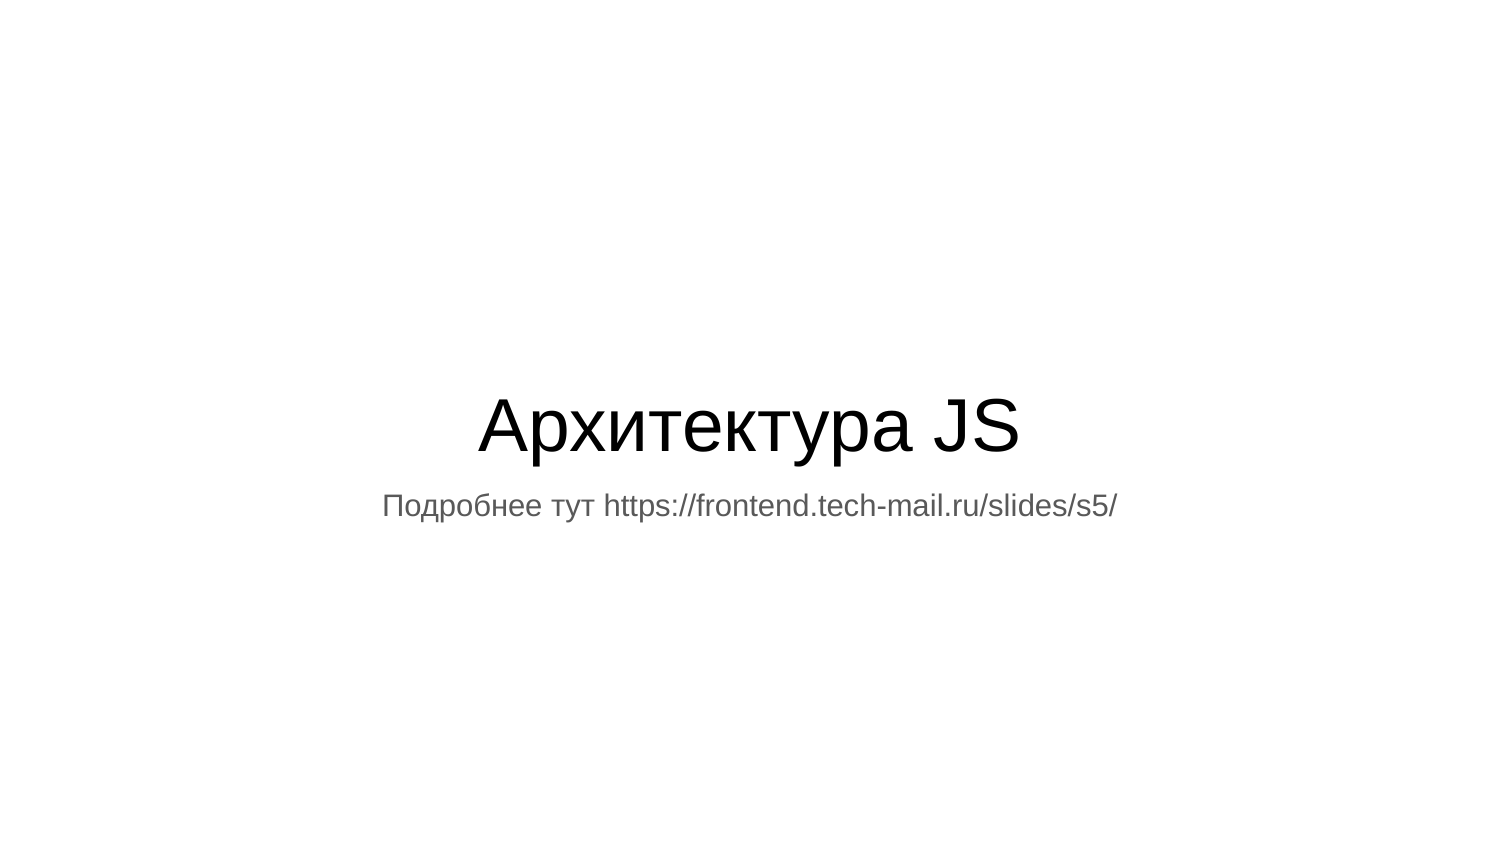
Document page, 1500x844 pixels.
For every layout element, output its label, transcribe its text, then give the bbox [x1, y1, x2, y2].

text_box Подробнее тут https://frontend.tech-mail.ru/slides/s5/ [51, 464, 1449, 538]
title Архитектура JS [51, 352, 1449, 464]
